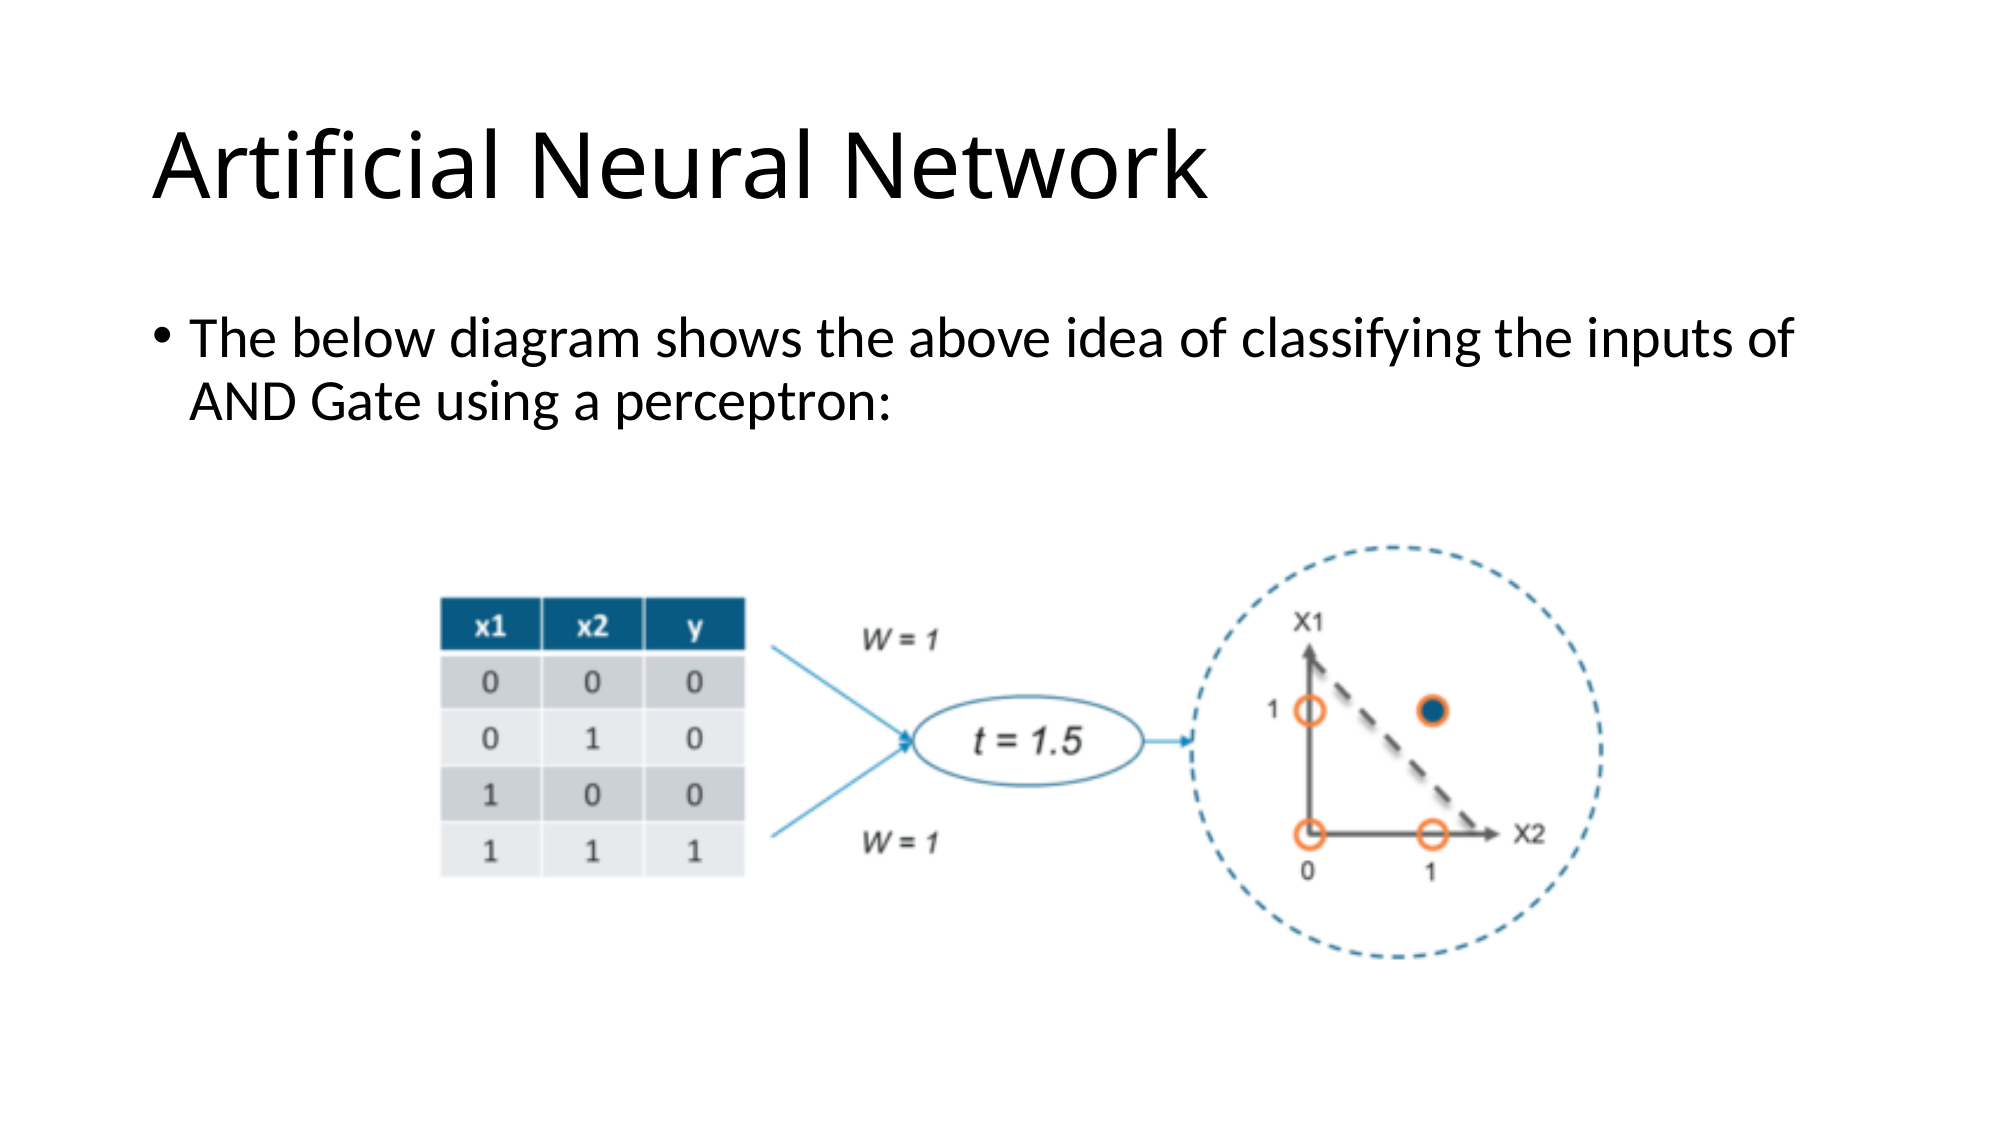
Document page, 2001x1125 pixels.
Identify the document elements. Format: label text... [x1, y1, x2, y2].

picture [407, 526, 1644, 981]
list The below diagram shows the above idea of classifying the inputs of AND Gate using a perceptron: [137, 299, 1863, 477]
title Artificial Neural Network [137, 59, 1863, 278]
